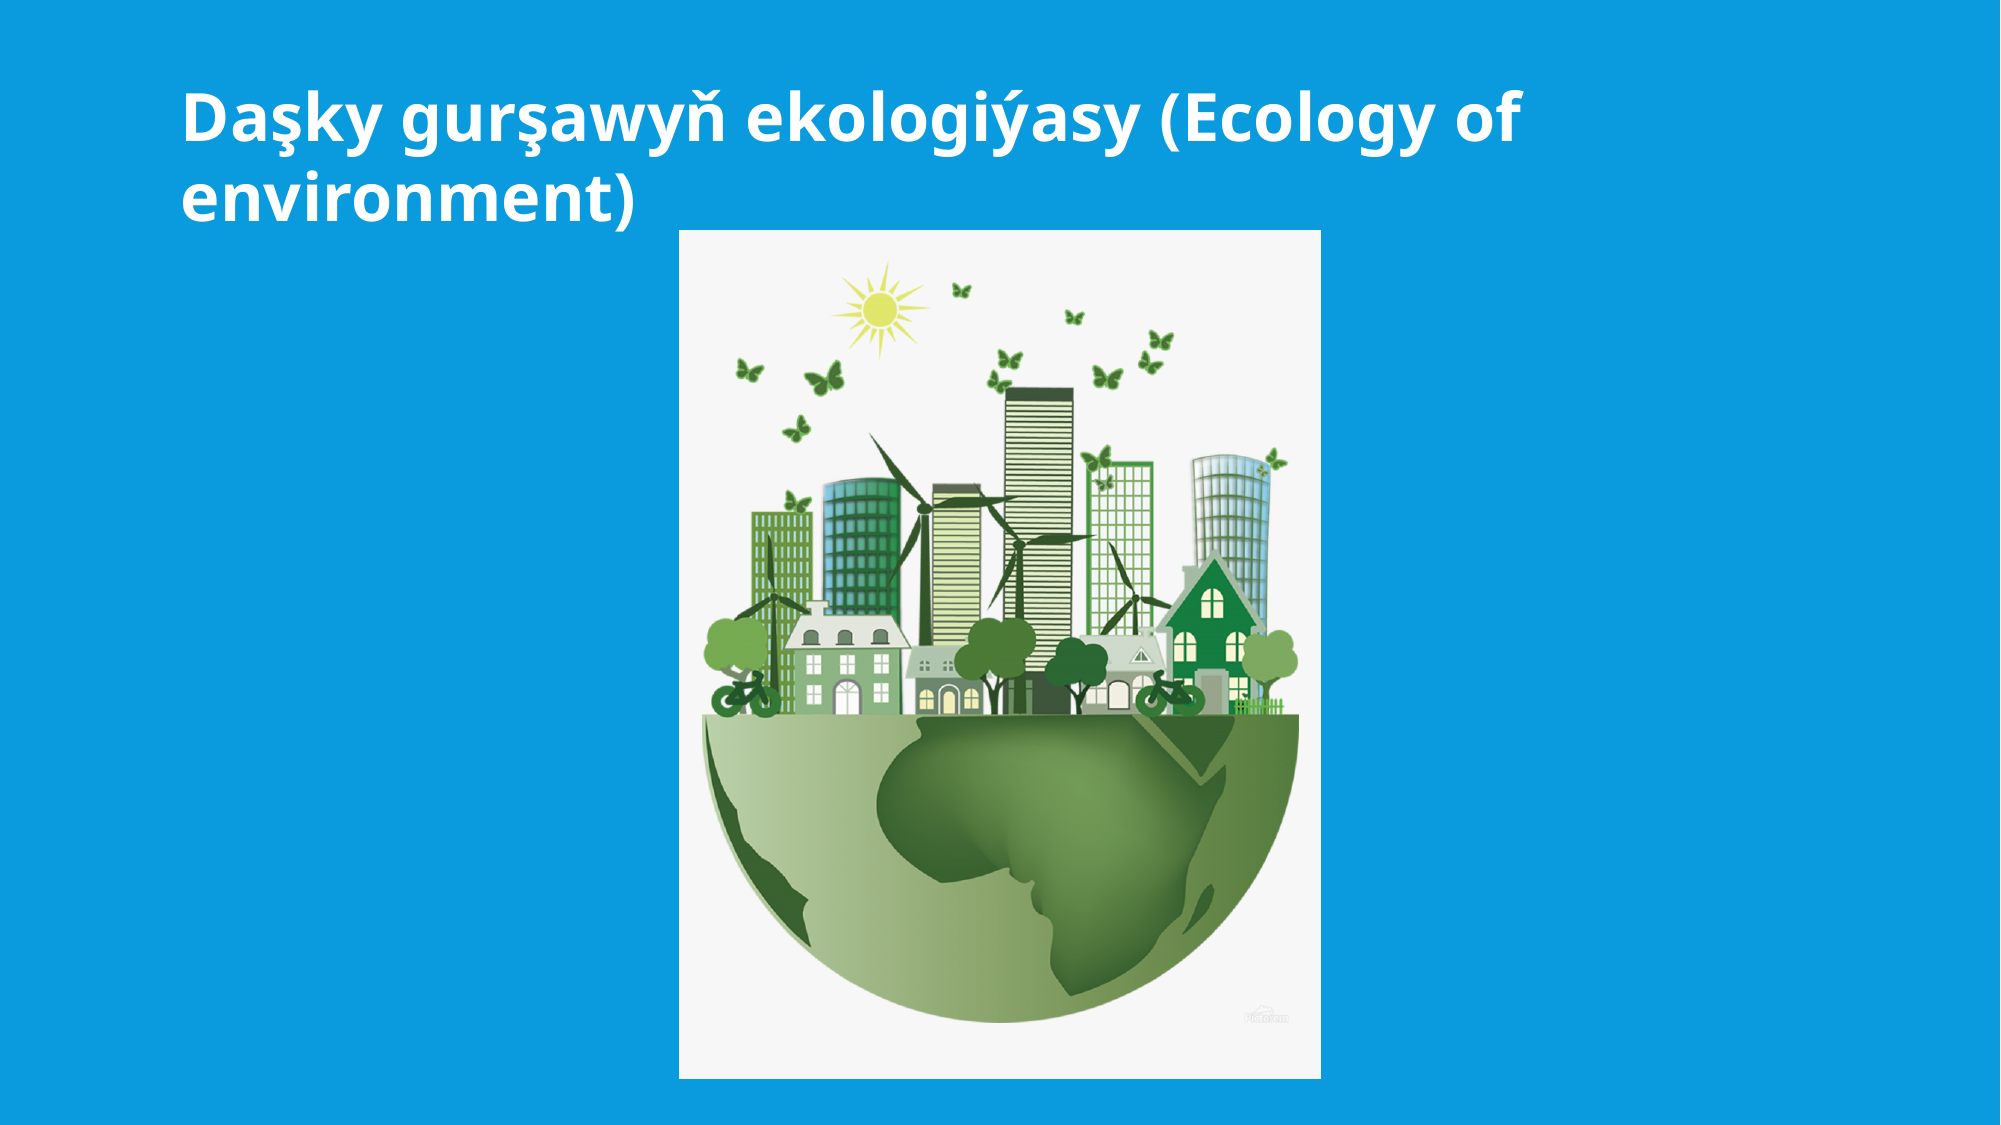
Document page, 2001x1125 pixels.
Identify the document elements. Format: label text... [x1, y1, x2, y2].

text_box Daşky gurşawyň ekologiýasy (Ecology of environment) [166, 67, 1834, 243]
picture [680, 231, 1320, 1078]
